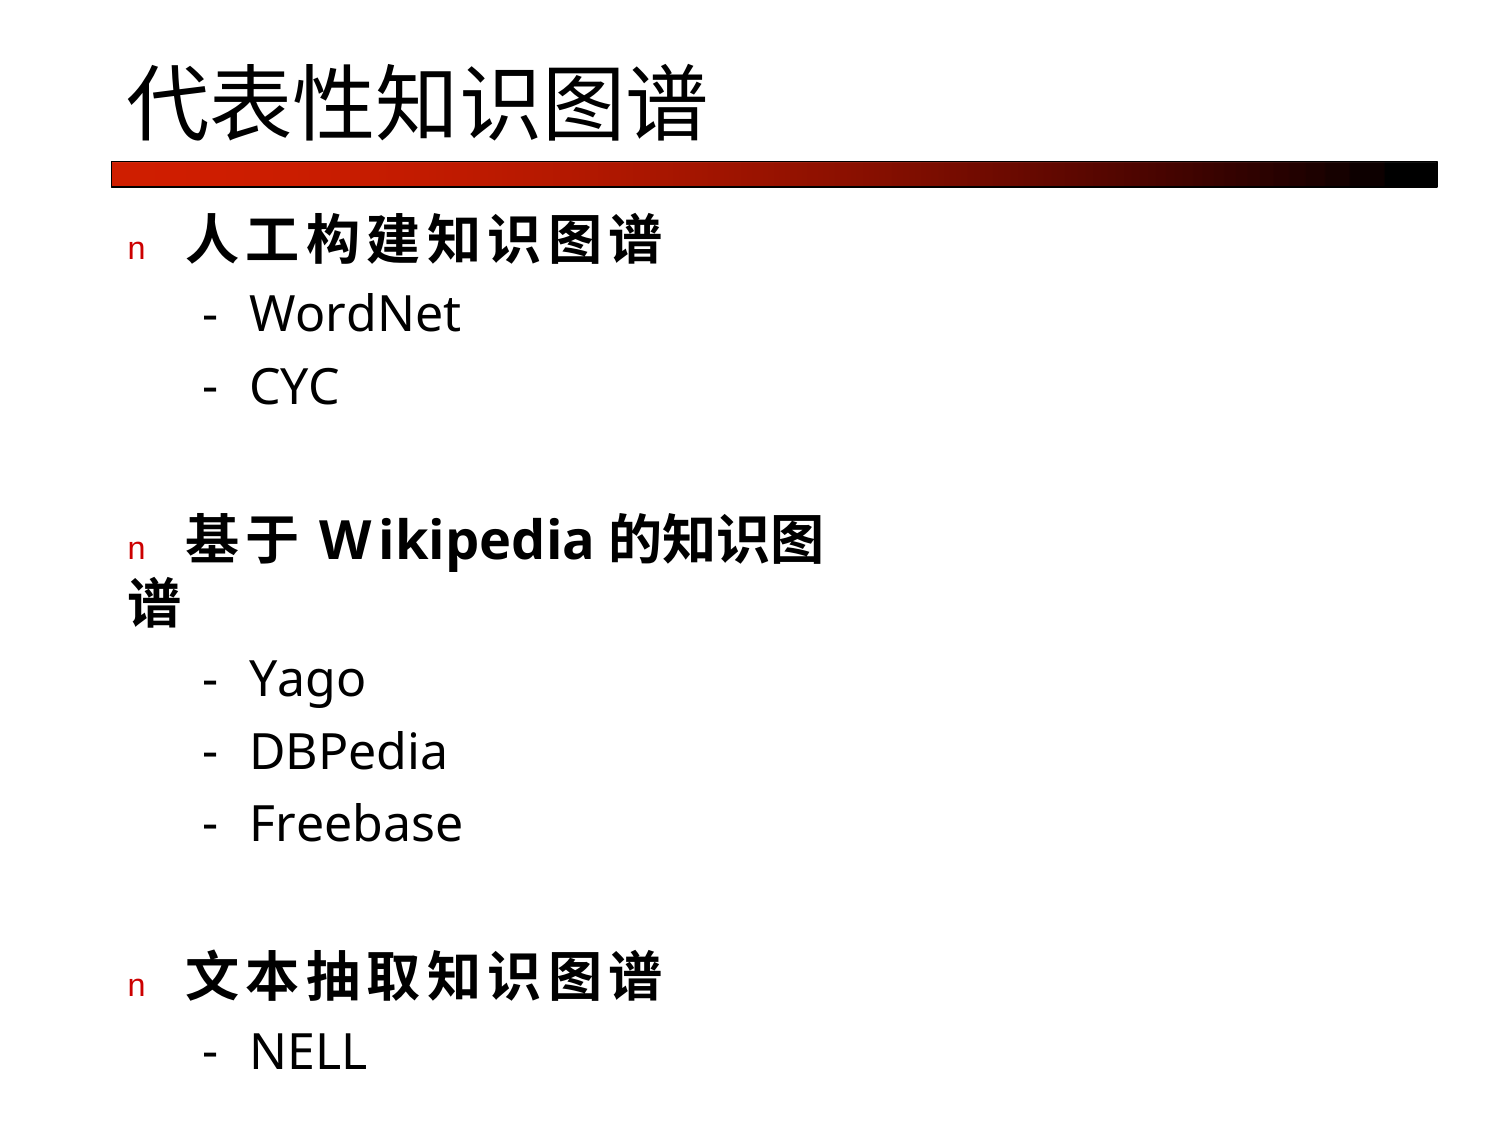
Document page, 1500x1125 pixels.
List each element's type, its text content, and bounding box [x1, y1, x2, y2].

text_box n 人工构建知识图谱 WordNet CYC n 基于Wikipedia的知识图谱 Yago DBPedia Freebase n 文本抽取知识图谱 NELL [125, 204, 839, 1017]
text_box [111, 161, 1437, 188]
title 代表性知识图谱 [124, 51, 1376, 154]
